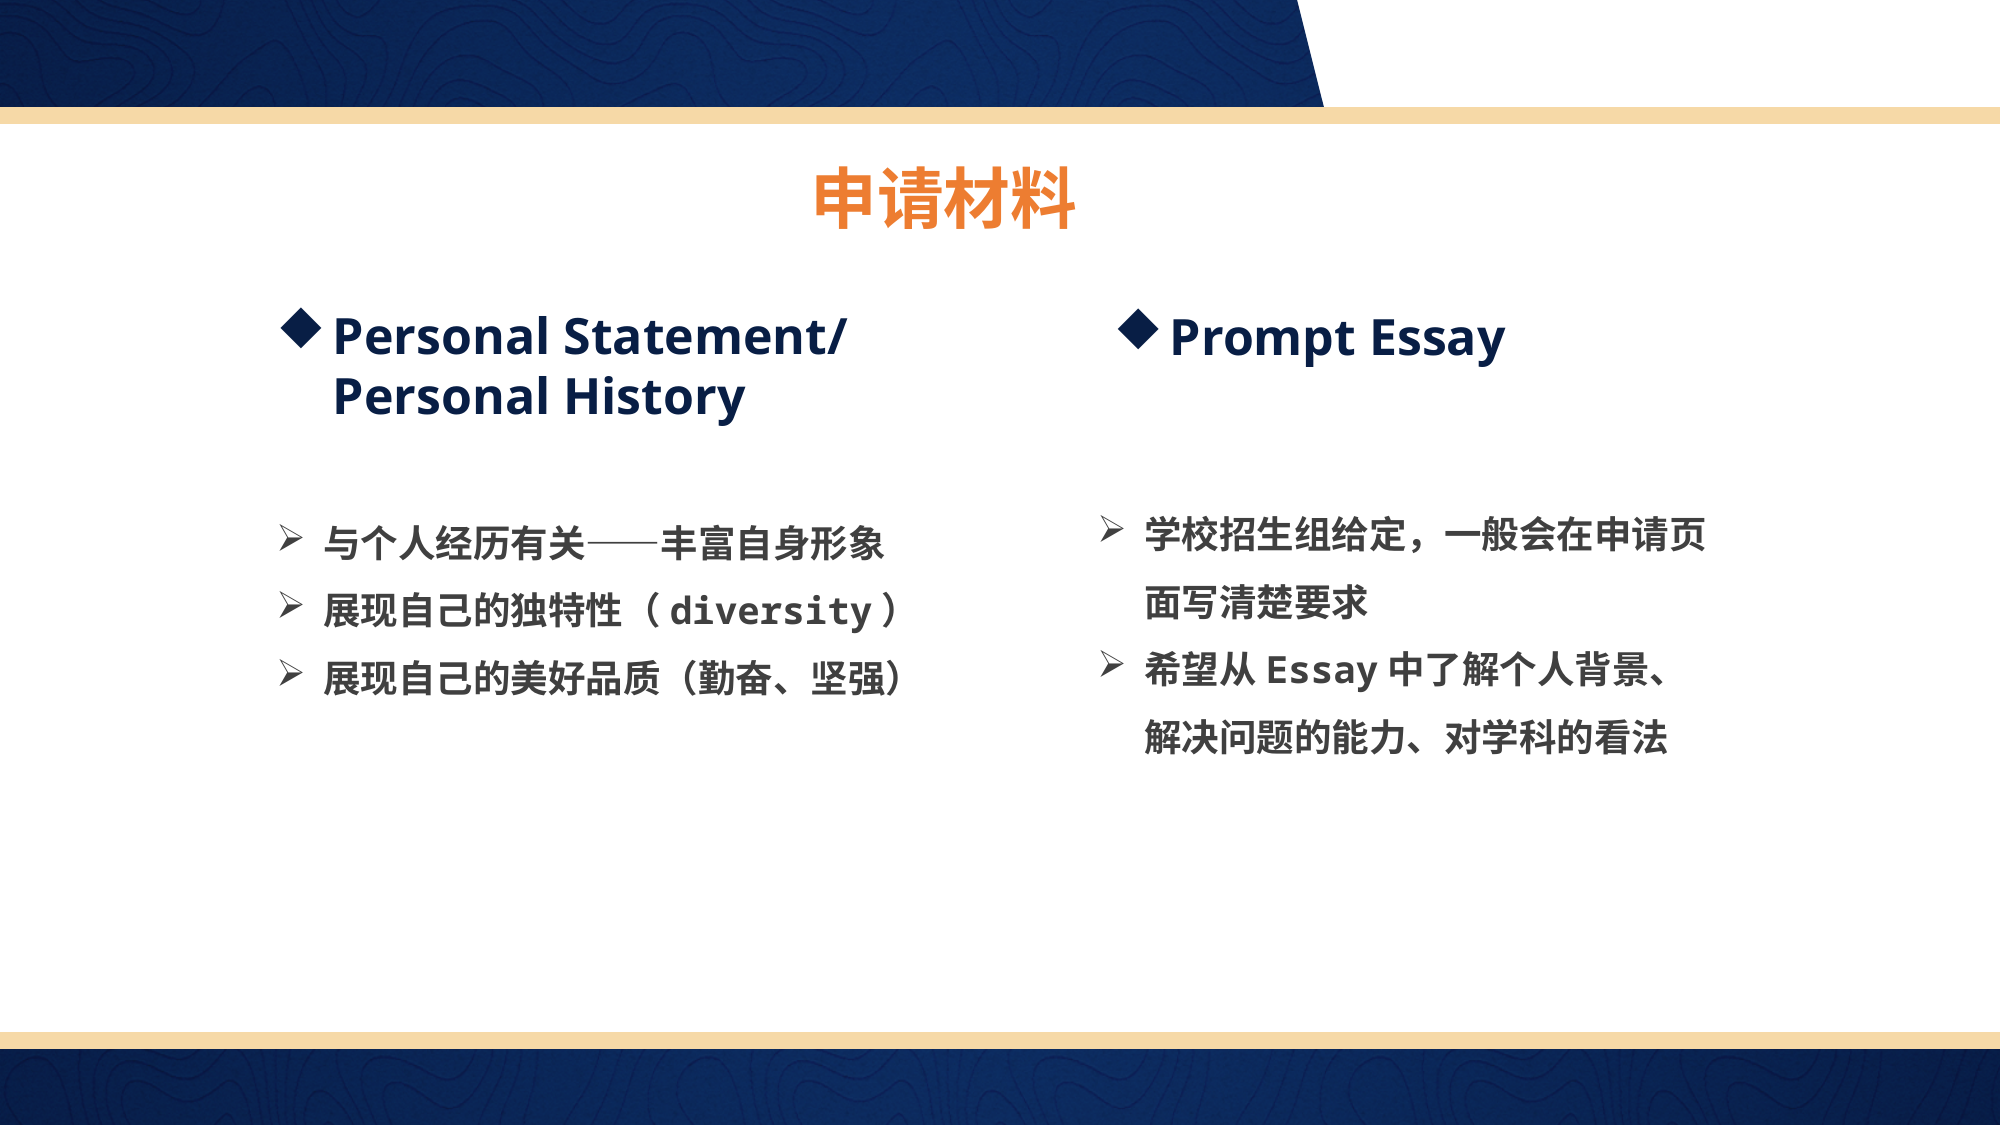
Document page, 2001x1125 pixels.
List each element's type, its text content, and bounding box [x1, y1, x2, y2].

picture [0, 0, 2001, 1125]
text_box 申请材料 [795, 149, 1093, 244]
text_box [261, 296, 965, 699]
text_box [1082, 298, 1793, 759]
